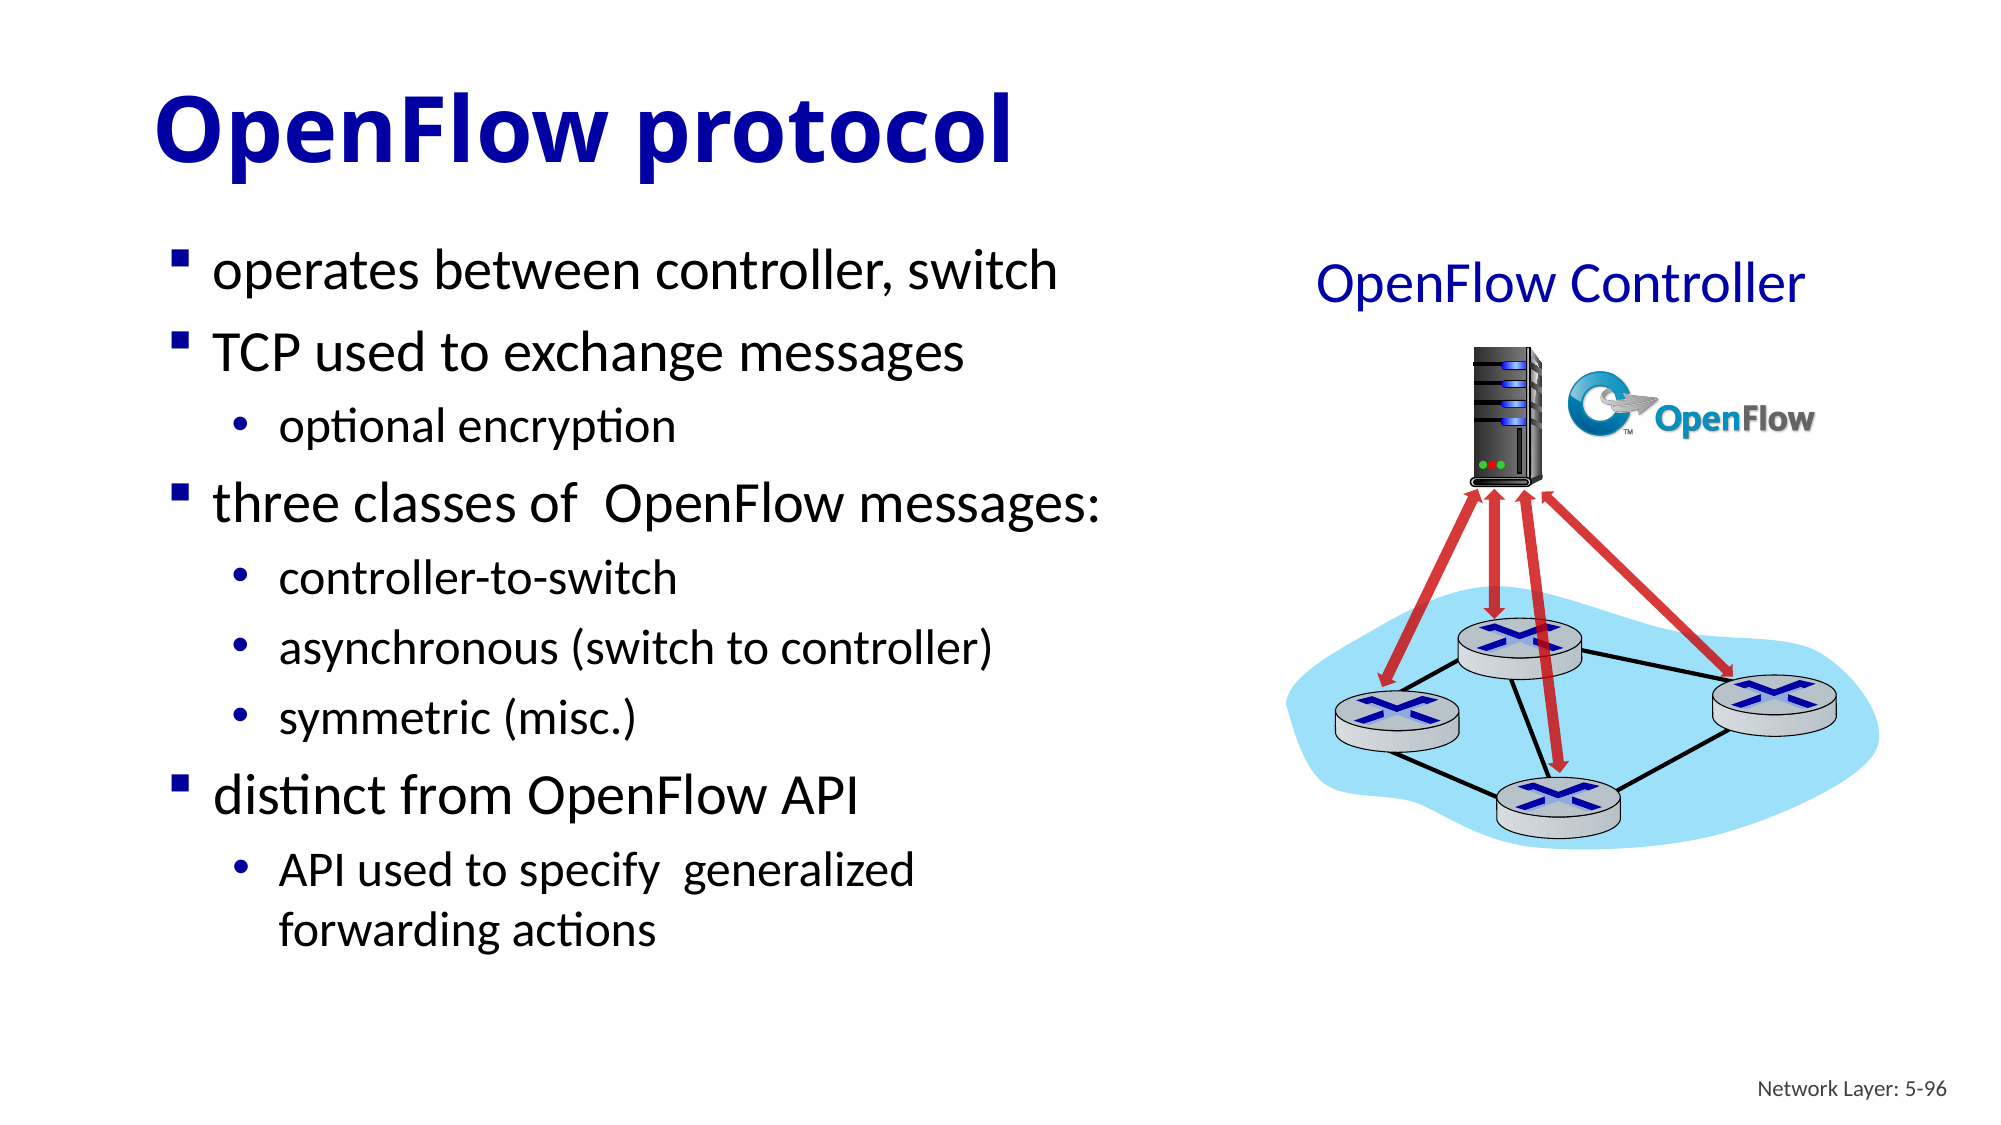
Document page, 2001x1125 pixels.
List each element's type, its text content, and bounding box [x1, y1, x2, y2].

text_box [1285, 237, 1880, 850]
text_box operates between controller, switch TCP used to exchange messages optional encryption three classes of OpenFlow messages: controller-to-switch asynchronous (switch to controller) symmetric (misc.) distinct from OpenFlow API API used to specify generalized forwarding actions [141, 223, 1141, 987]
title OpenFlow protocol [137, 59, 1863, 207]
slide_number Network Layer: 5-96 [1512, 1056, 1963, 1117]
